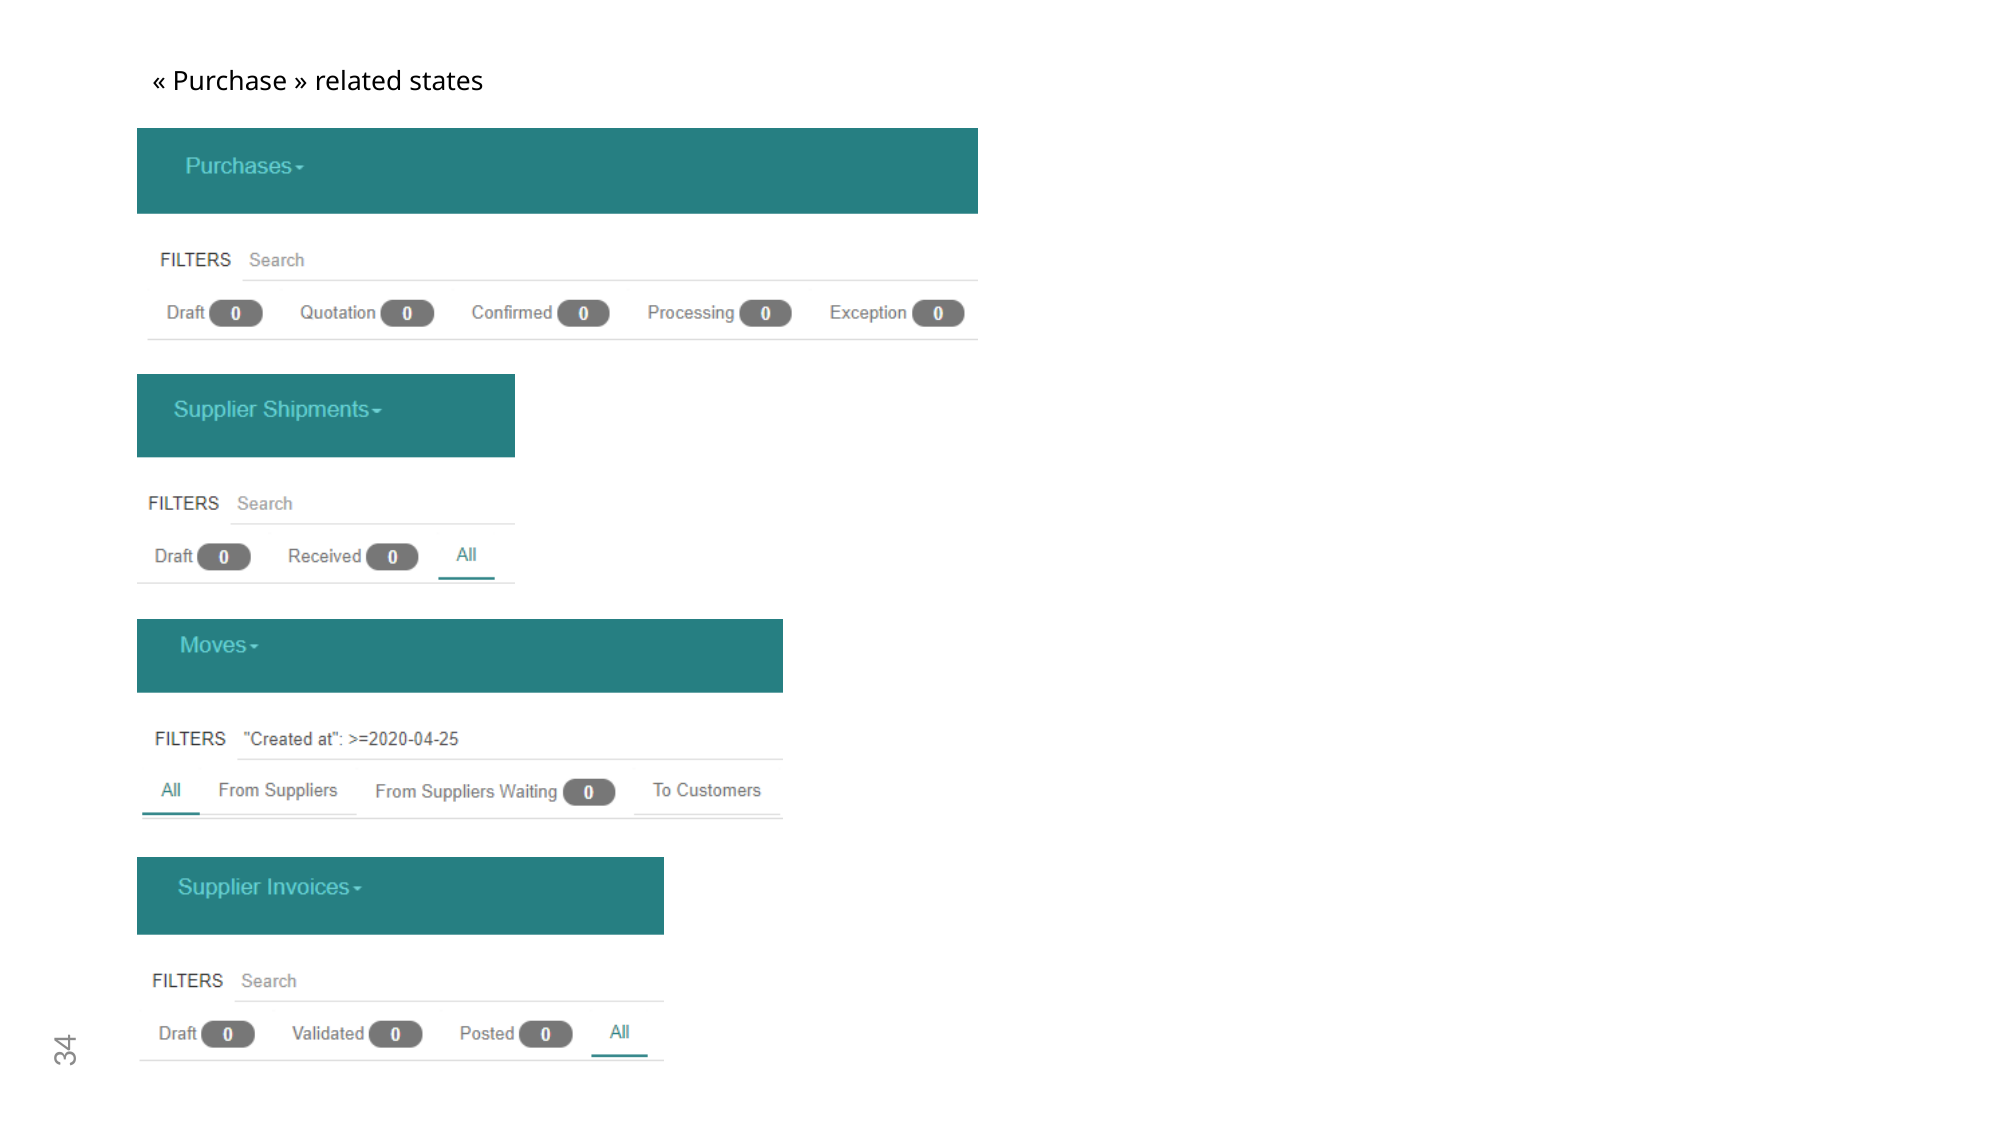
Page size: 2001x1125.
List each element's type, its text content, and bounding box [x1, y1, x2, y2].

slide_number 34 [32, 995, 93, 1108]
title « Purchase » related states [137, 59, 1863, 136]
picture [137, 619, 783, 826]
picture [137, 857, 664, 1072]
picture [137, 374, 515, 588]
picture [137, 128, 978, 343]
